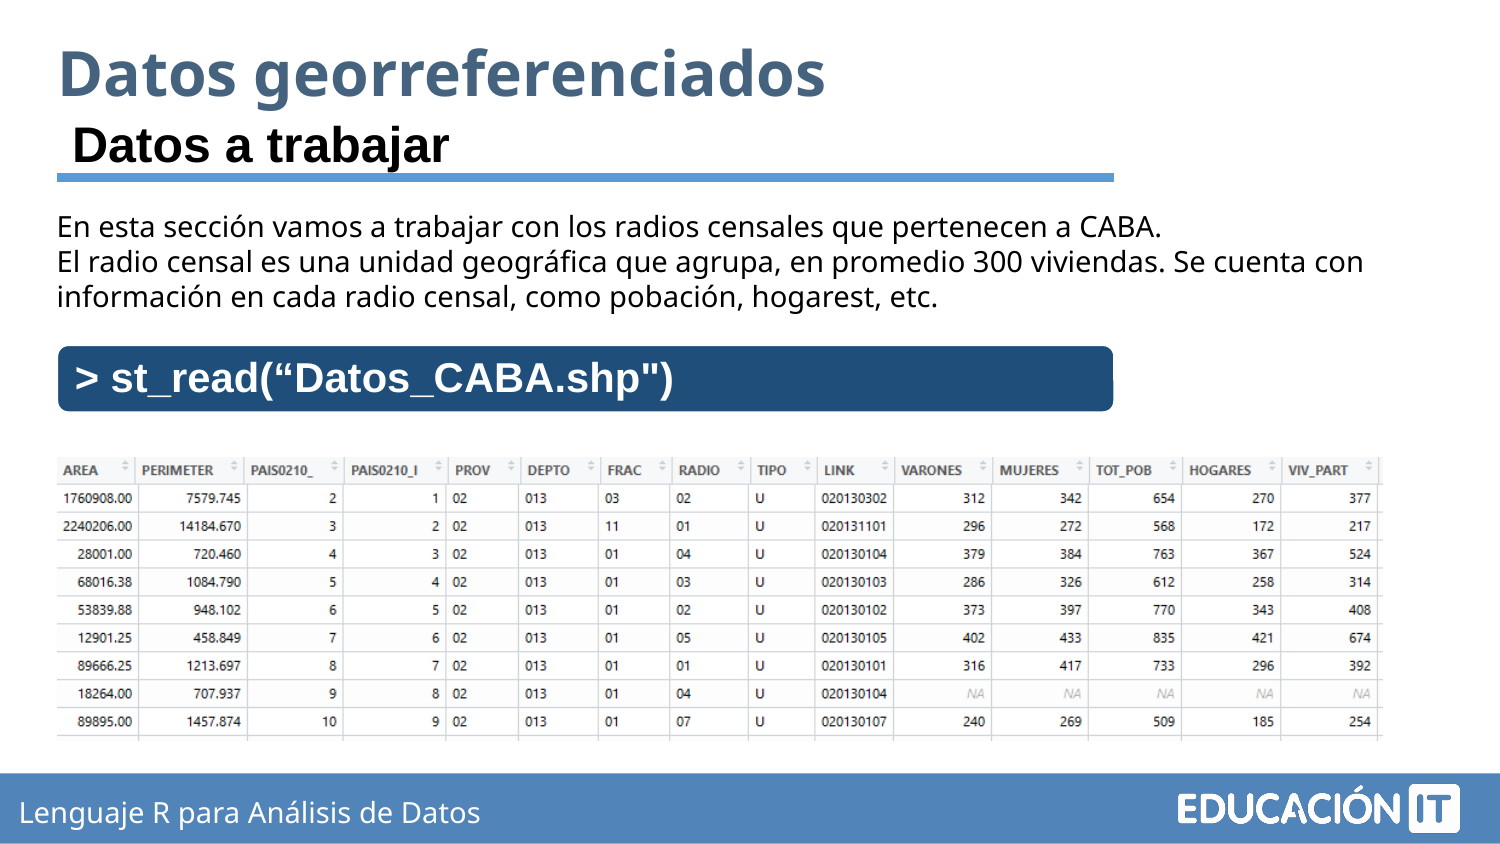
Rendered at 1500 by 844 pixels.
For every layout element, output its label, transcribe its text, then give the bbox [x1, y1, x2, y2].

picture [56, 457, 1383, 742]
text_box Datos a trabajar [57, 104, 1015, 173]
text_box Datos georreferenciados [42, 33, 1032, 110]
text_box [56, 344, 1115, 413]
picture [1175, 778, 1463, 839]
text_box En esta sección vamos a trabajar con los radios censales que pertenecen a CABA. El radio censal es una unidad geográfica que agrupa, en promedio 300 viviendas. Se cuenta con información en cada radio censal, como pobación, hogarest, etc. [41, 200, 1383, 321]
